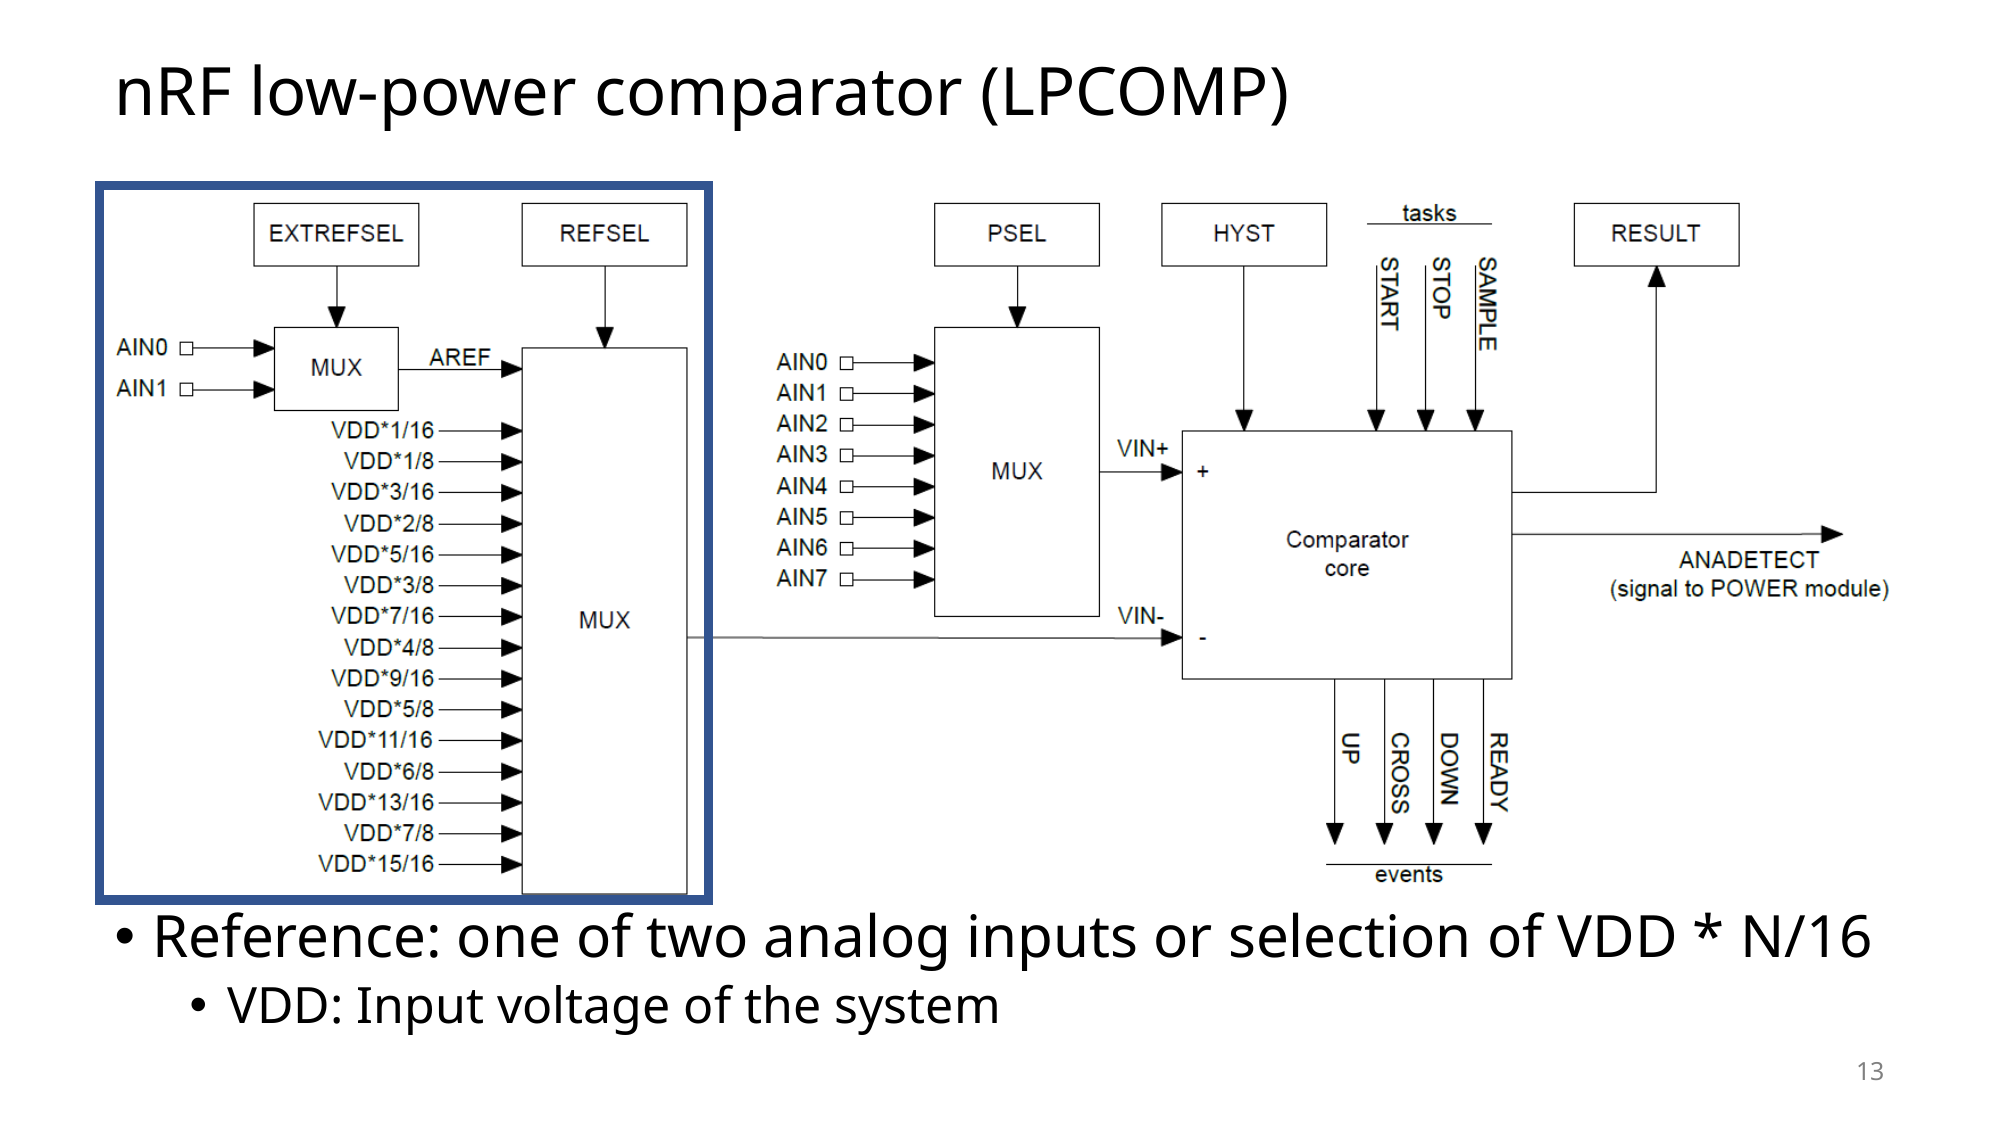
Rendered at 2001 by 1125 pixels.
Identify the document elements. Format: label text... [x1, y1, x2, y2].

picture [99, 187, 1900, 922]
list Reference: one of two analog inputs or selection of VDD * N/16 VDD: Input voltage of the system [99, 922, 1900, 1059]
slide_number 13 [1749, 1059, 1900, 1103]
title nRF low-power comparator (LPCOMP) [99, 37, 1900, 150]
